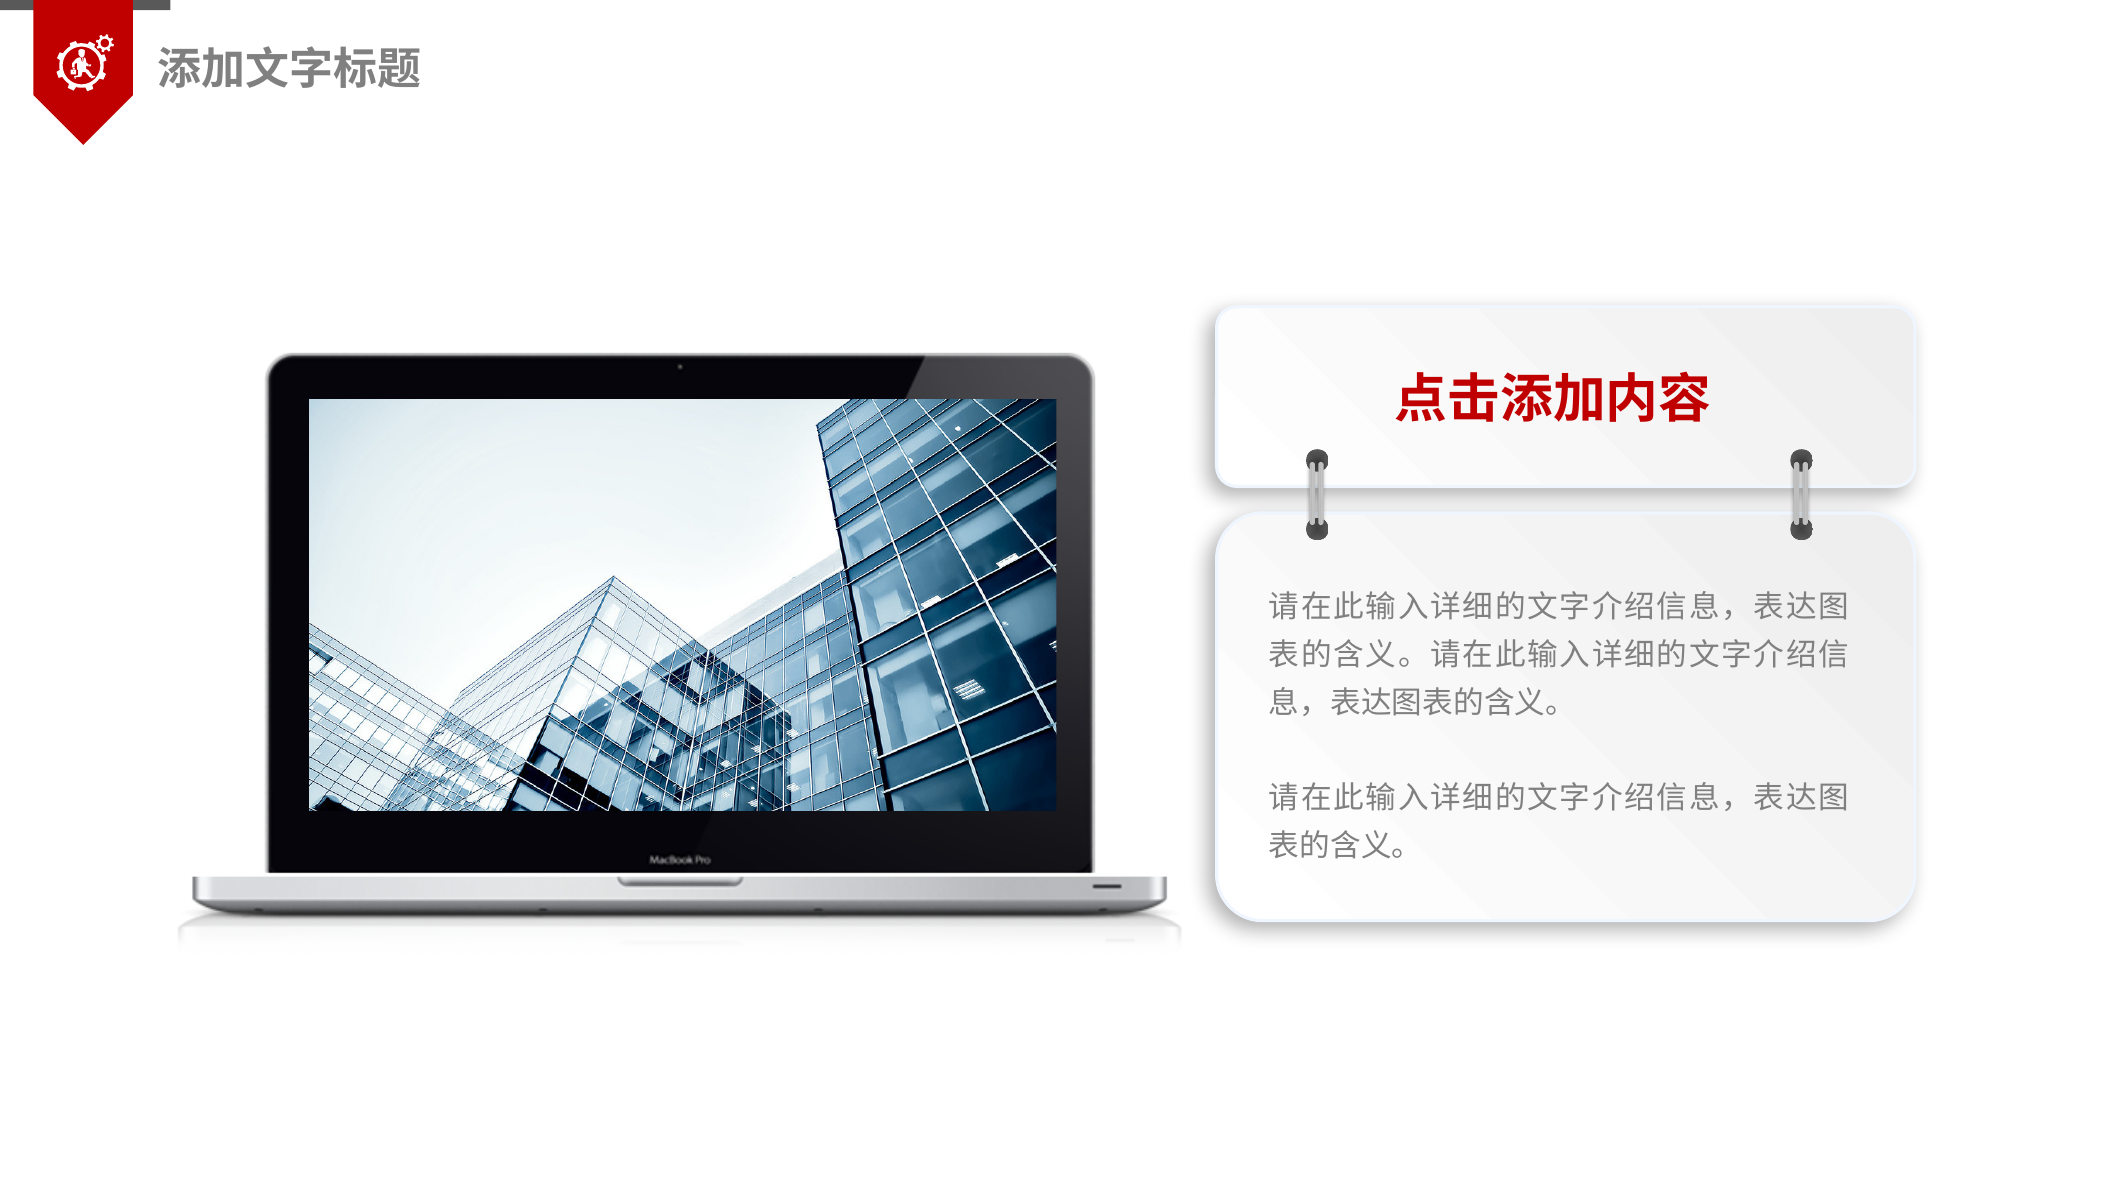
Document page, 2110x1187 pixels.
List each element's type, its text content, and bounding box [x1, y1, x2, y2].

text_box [150, 317, 1210, 955]
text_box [1216, 306, 1915, 921]
text_box 添加文字标题 [145, 35, 482, 100]
text_box [133, 0, 171, 11]
text_box [0, 0, 33, 11]
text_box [33, 0, 133, 145]
